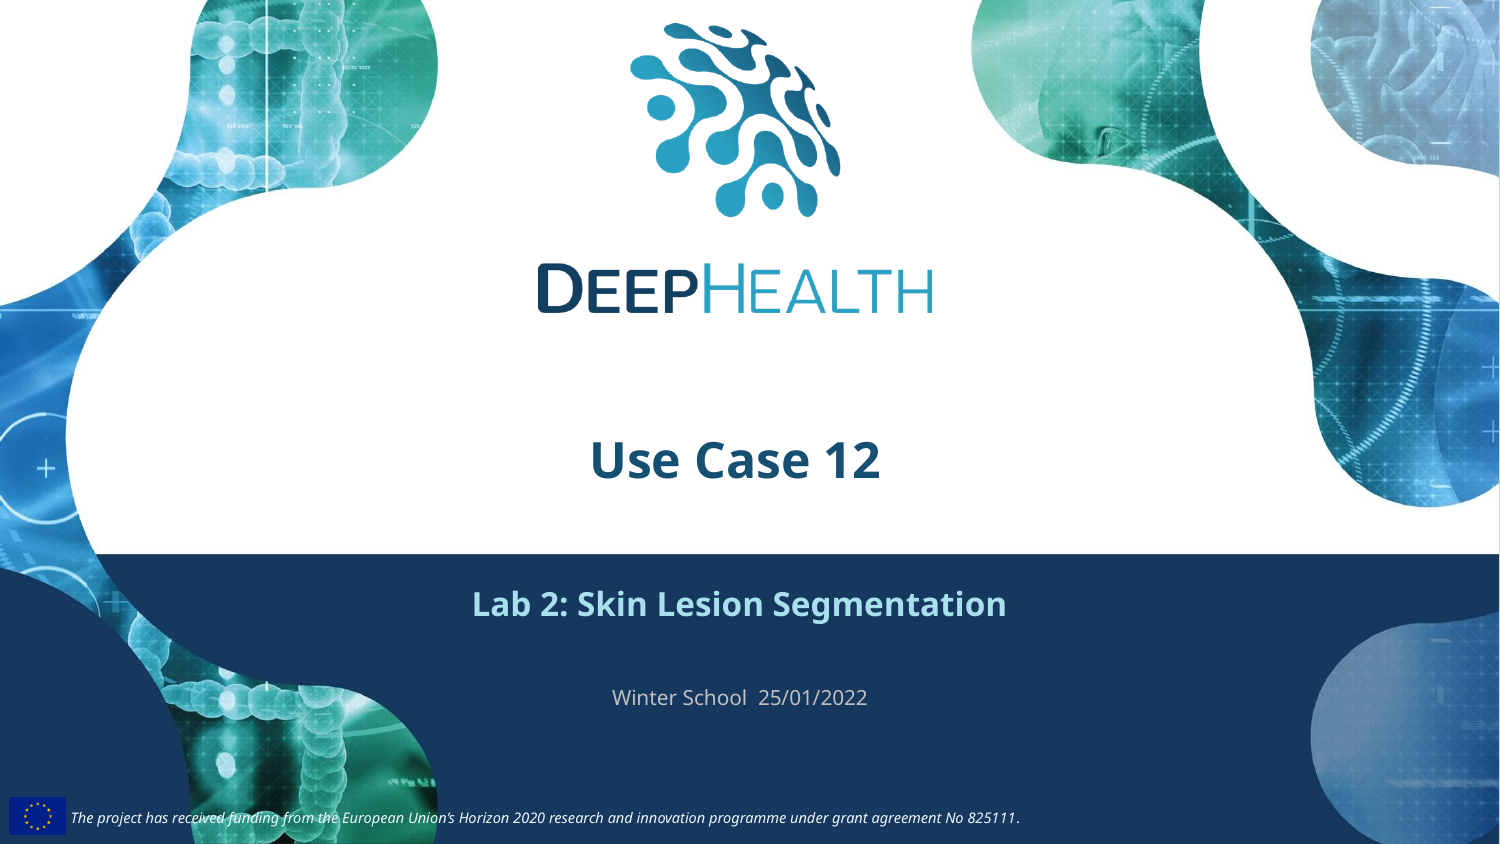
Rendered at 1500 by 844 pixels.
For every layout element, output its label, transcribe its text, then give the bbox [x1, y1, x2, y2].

picture [0, 0, 1499, 844]
list Lab 2: Skin Lesion Segmentation [382, 570, 1098, 641]
text_box Winter School 25/01/2022 [382, 660, 1098, 734]
title Use Case 12 [382, 411, 1088, 514]
